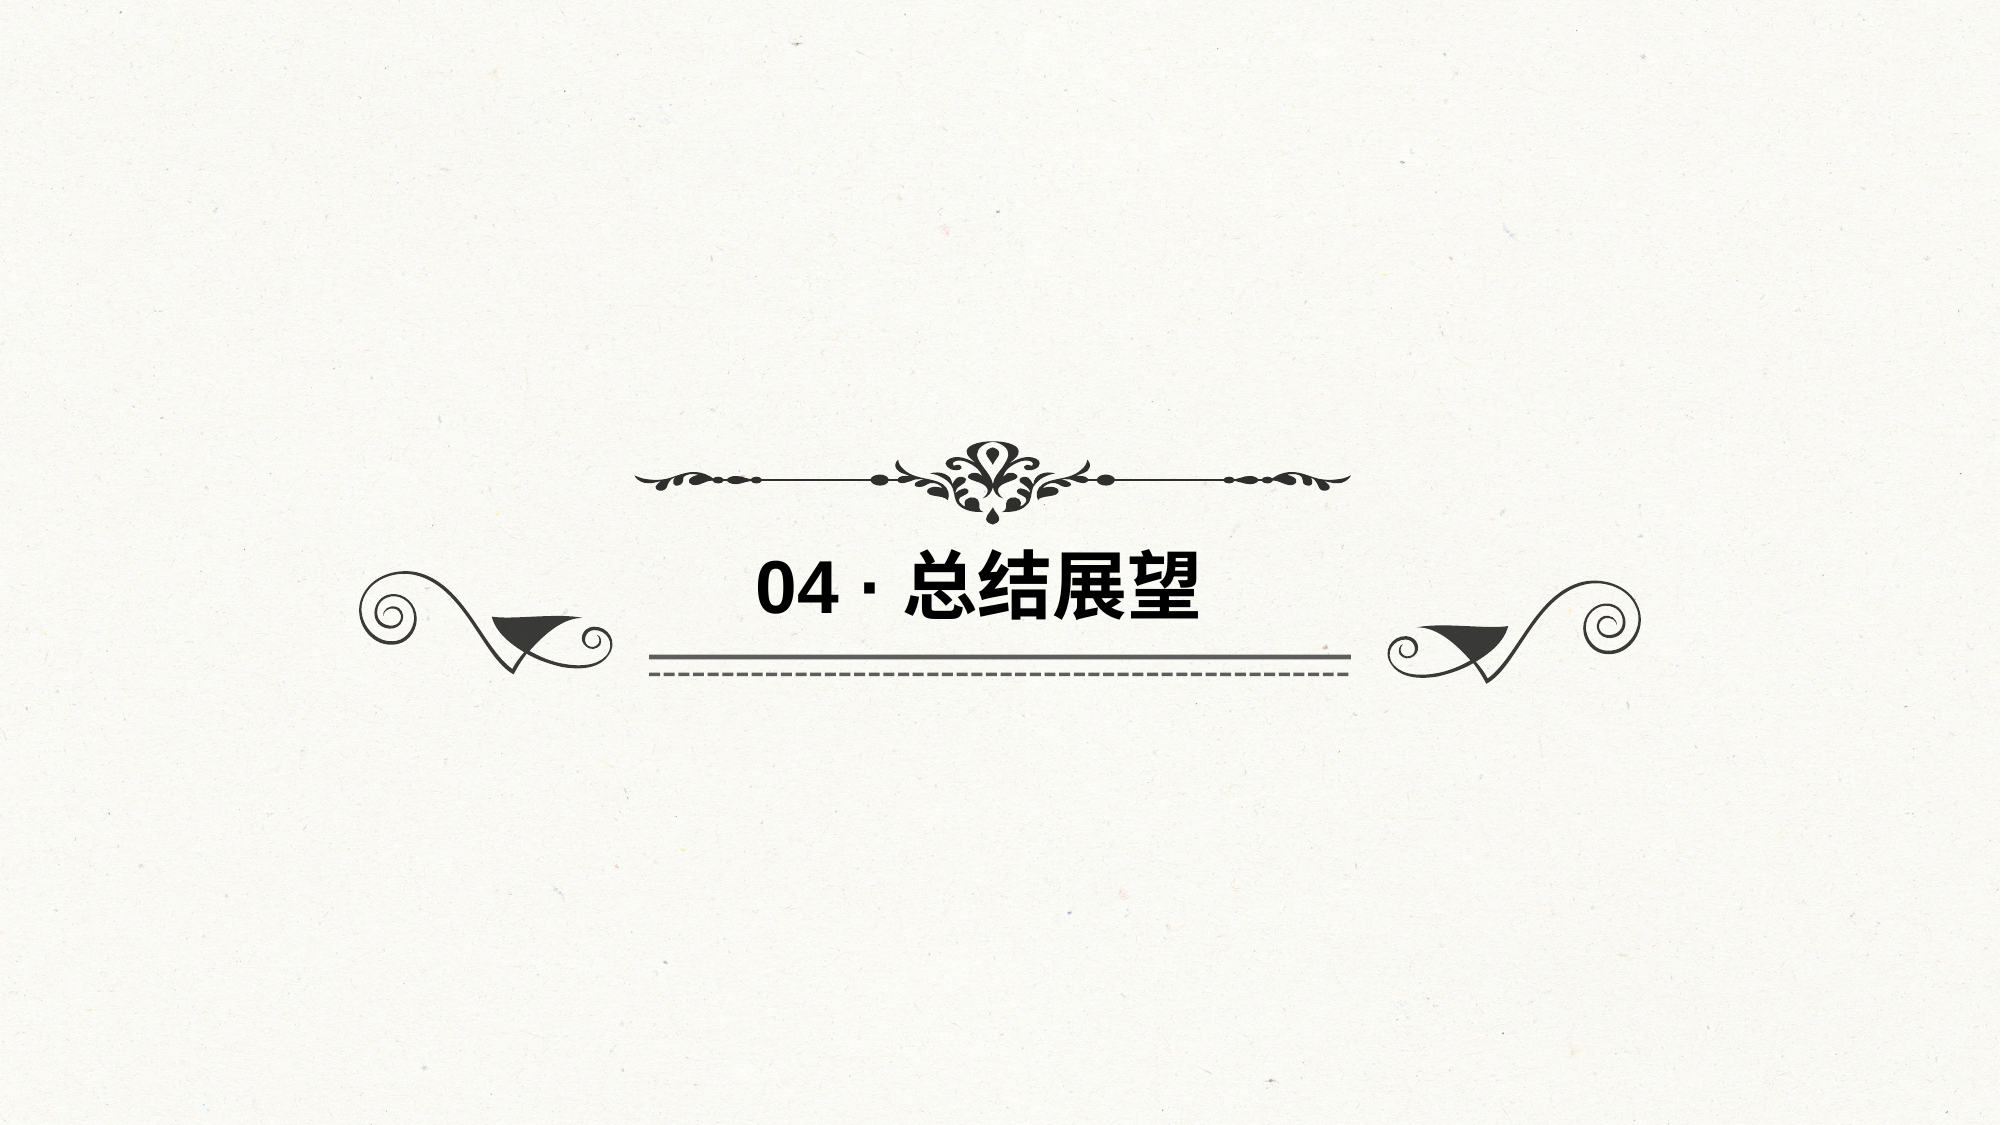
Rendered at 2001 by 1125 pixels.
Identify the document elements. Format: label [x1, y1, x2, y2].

text_box [354, 441, 1646, 684]
